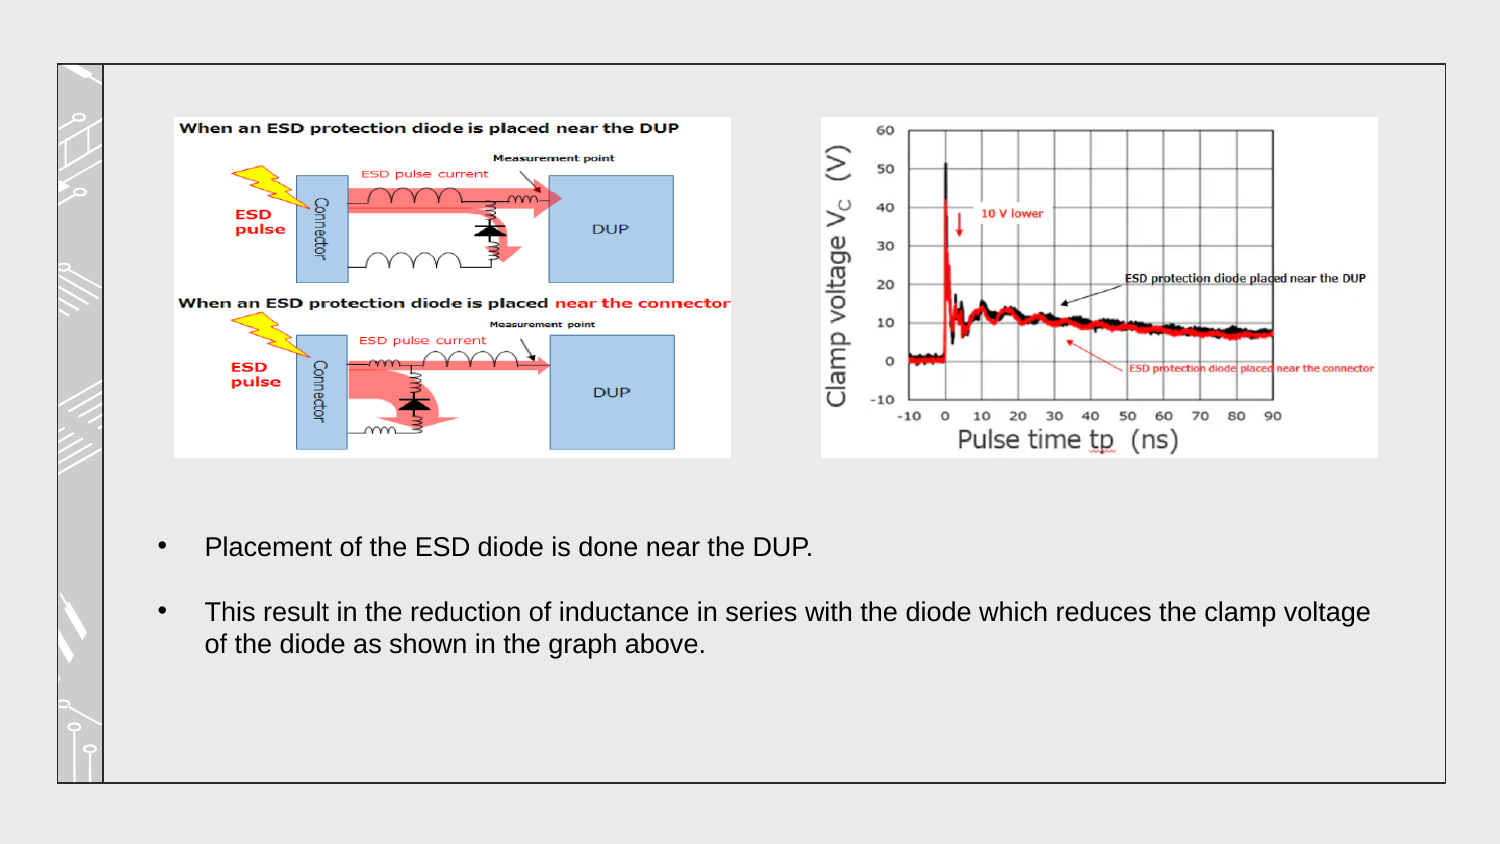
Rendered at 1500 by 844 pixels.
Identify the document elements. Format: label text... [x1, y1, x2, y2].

text_box Placement of the ESD diode is done near the DUP. This result in the reduction of inductance in series with the diode which reduces the clamp voltage of the diode as shown in the graph above. [142, 521, 1402, 667]
picture [174, 117, 731, 459]
picture [821, 117, 1378, 459]
